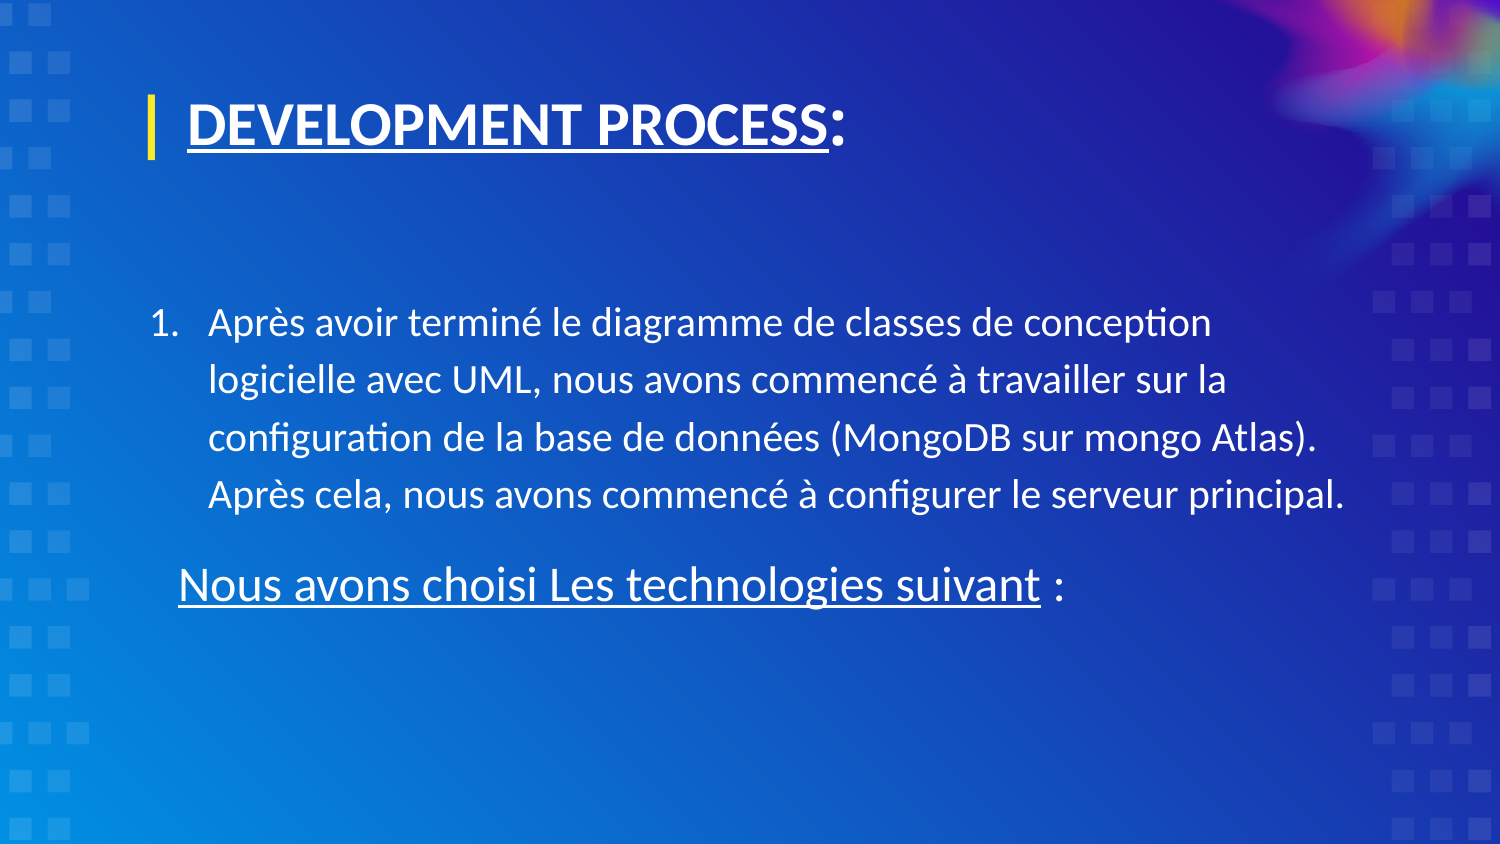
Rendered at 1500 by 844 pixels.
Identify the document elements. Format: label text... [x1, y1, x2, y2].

list Après avoir terminé le diagramme de classes de conception logicielle avec UML, nous avons commencé à travailler sur la configuration de la base de données (MongoDB sur mongo Atlas). Après cela, nous avons commencé à configurer le serveur principal. Nous avons choisi Les technologies suivant : [118, 148, 1382, 750]
title | DEVELOPMENT PROCESS: [118, 63, 1382, 148]
